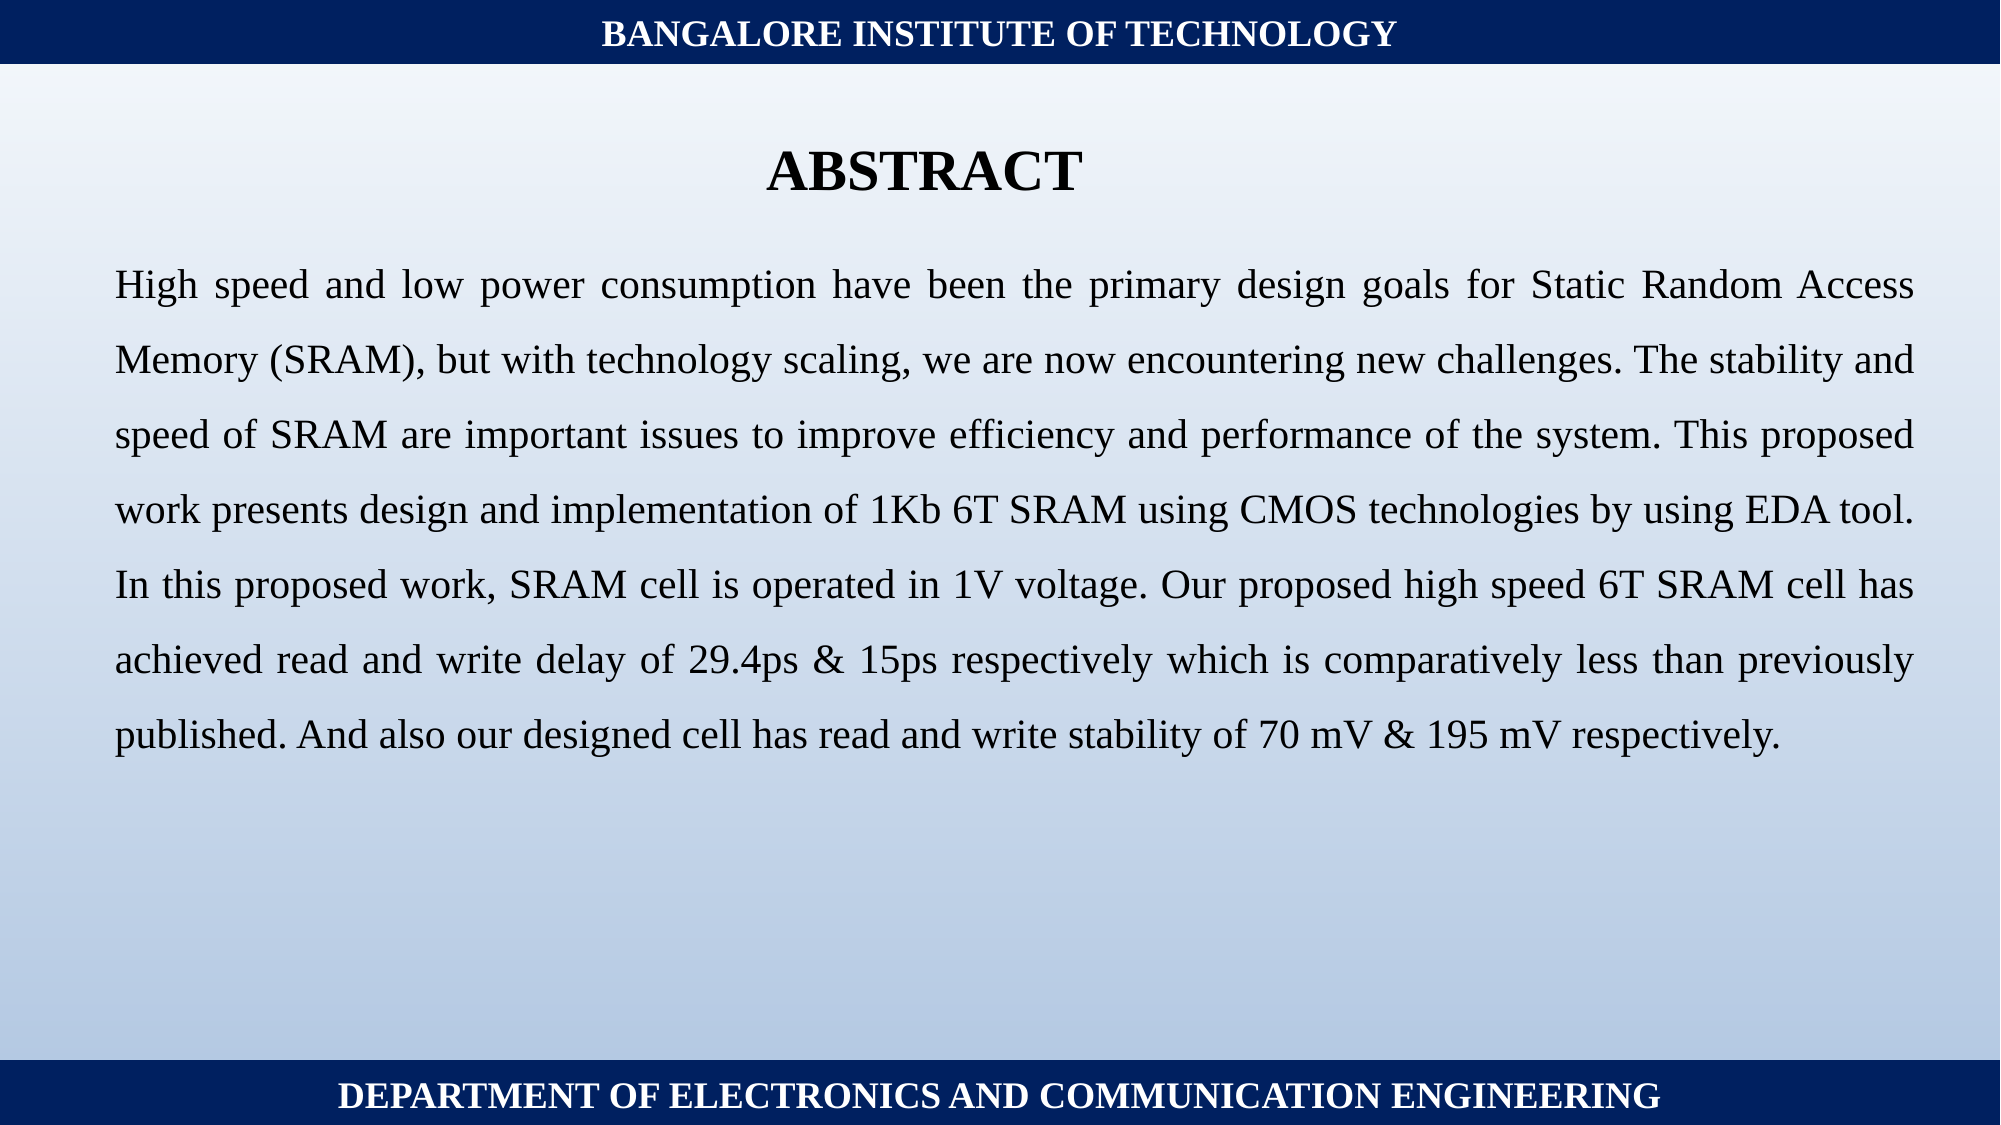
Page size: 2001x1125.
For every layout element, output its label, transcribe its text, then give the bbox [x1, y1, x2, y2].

text_box High speed and low power consumption have been the primary design goals for Static Random Access Memory (SRAM), but with technology scaling, we are now encountering new challenges. The stability and speed of SRAM are important issues to improve efficiency and performance of the system. This proposed work presents design and implementation of 1Kb 6T SRAM using CMOS technologies by using EDA tool. In this proposed work, SRAM cell is operated in 1V voltage. Our proposed high speed 6T SRAM cell has achieved read and write delay of 29.4ps & 15ps respectively which is comparatively less than previously published. And also our designed cell has read and write stability of 70 mV & 195 mV respectively. [24, 224, 1932, 815]
text_box ABSTRACT [712, 125, 1138, 210]
text_box BANGALORE INSTITUTE OF TECHNOLOGY [0, 0, 2000, 64]
text_box DEPARTMENT OF ELECTRONICS AND COMMUNICATION ENGINEERING [0, 1060, 2000, 1125]
